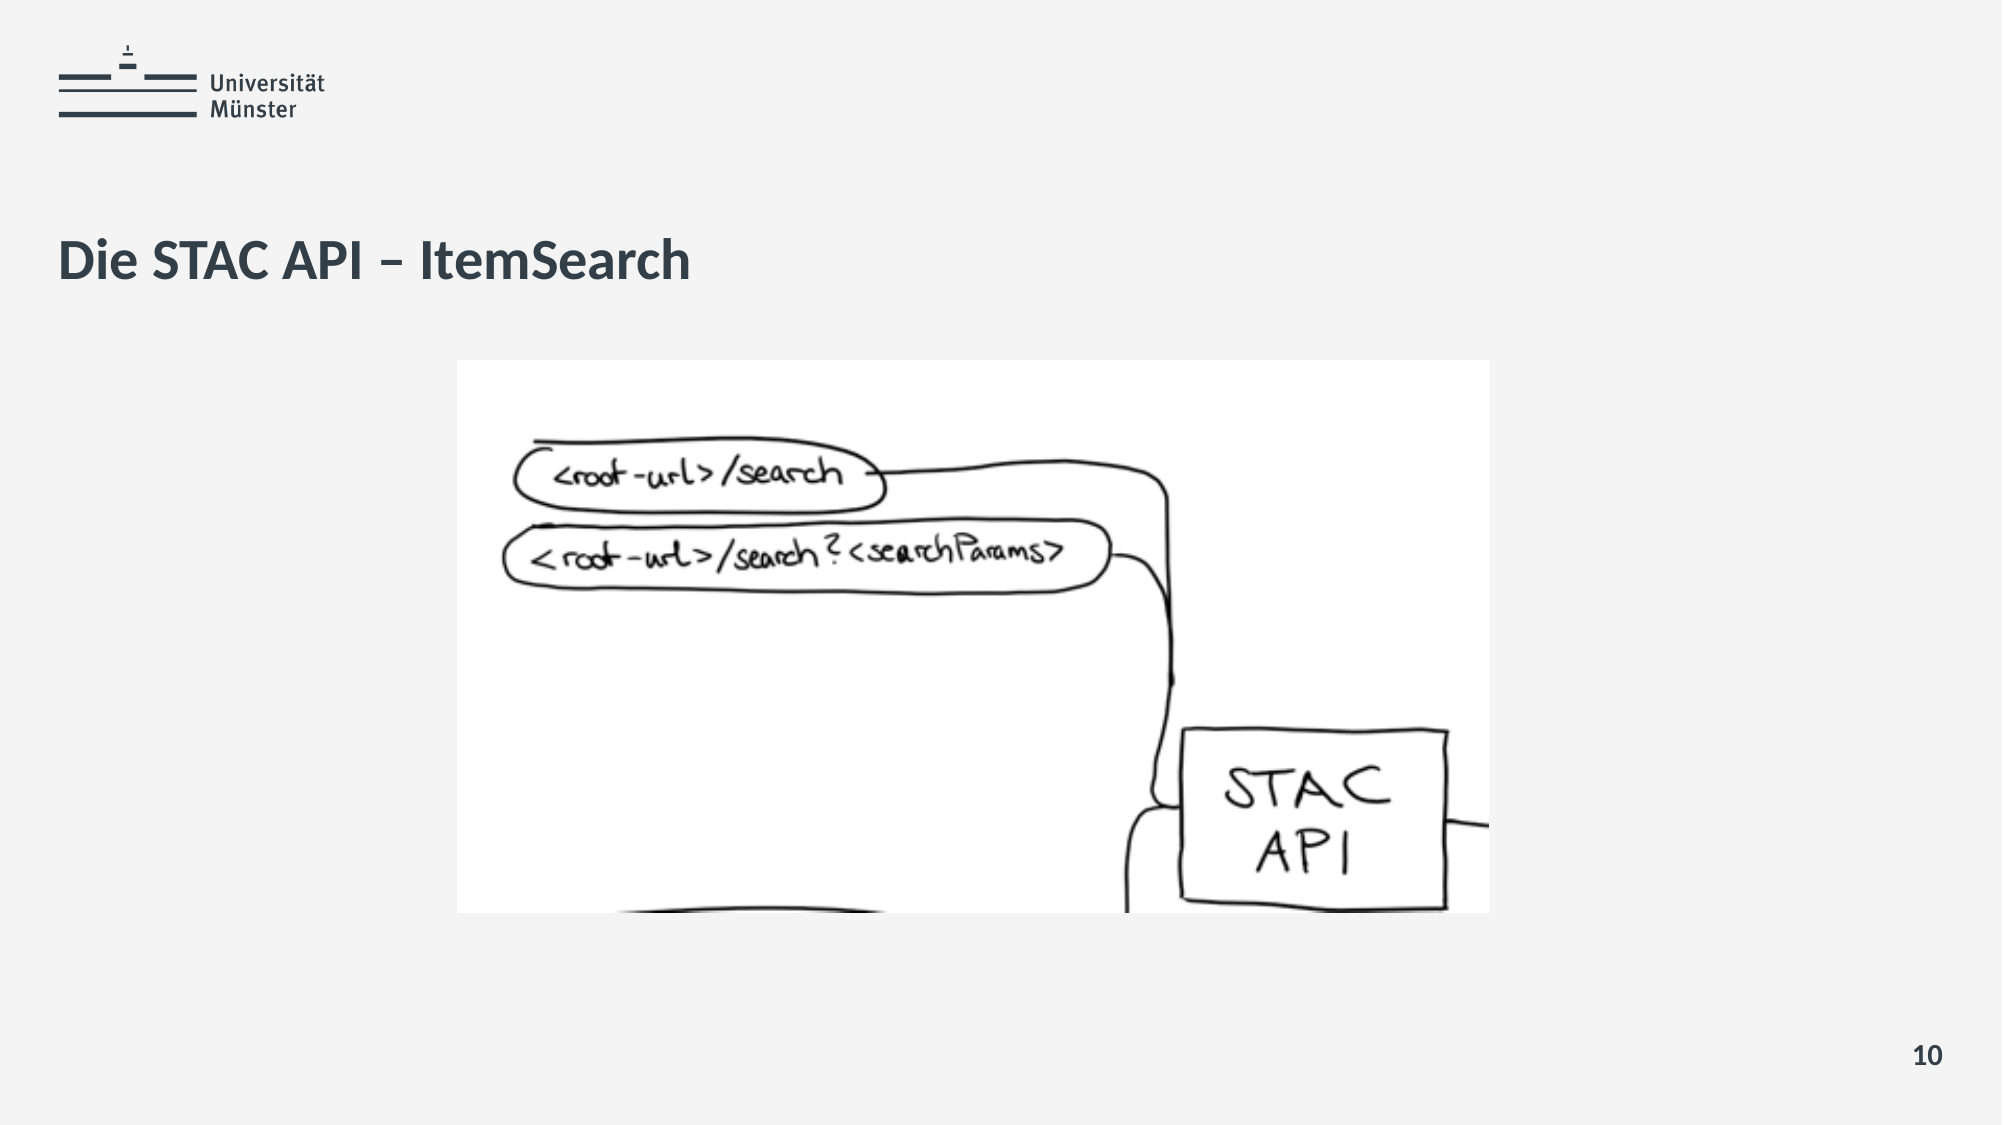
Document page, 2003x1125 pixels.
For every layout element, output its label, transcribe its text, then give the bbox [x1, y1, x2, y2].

title Die STAC API – ItemSearch [59, 221, 1943, 316]
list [457, 360, 1489, 913]
slide_number 10 [1824, 1012, 1943, 1072]
picture [57, 43, 326, 119]
